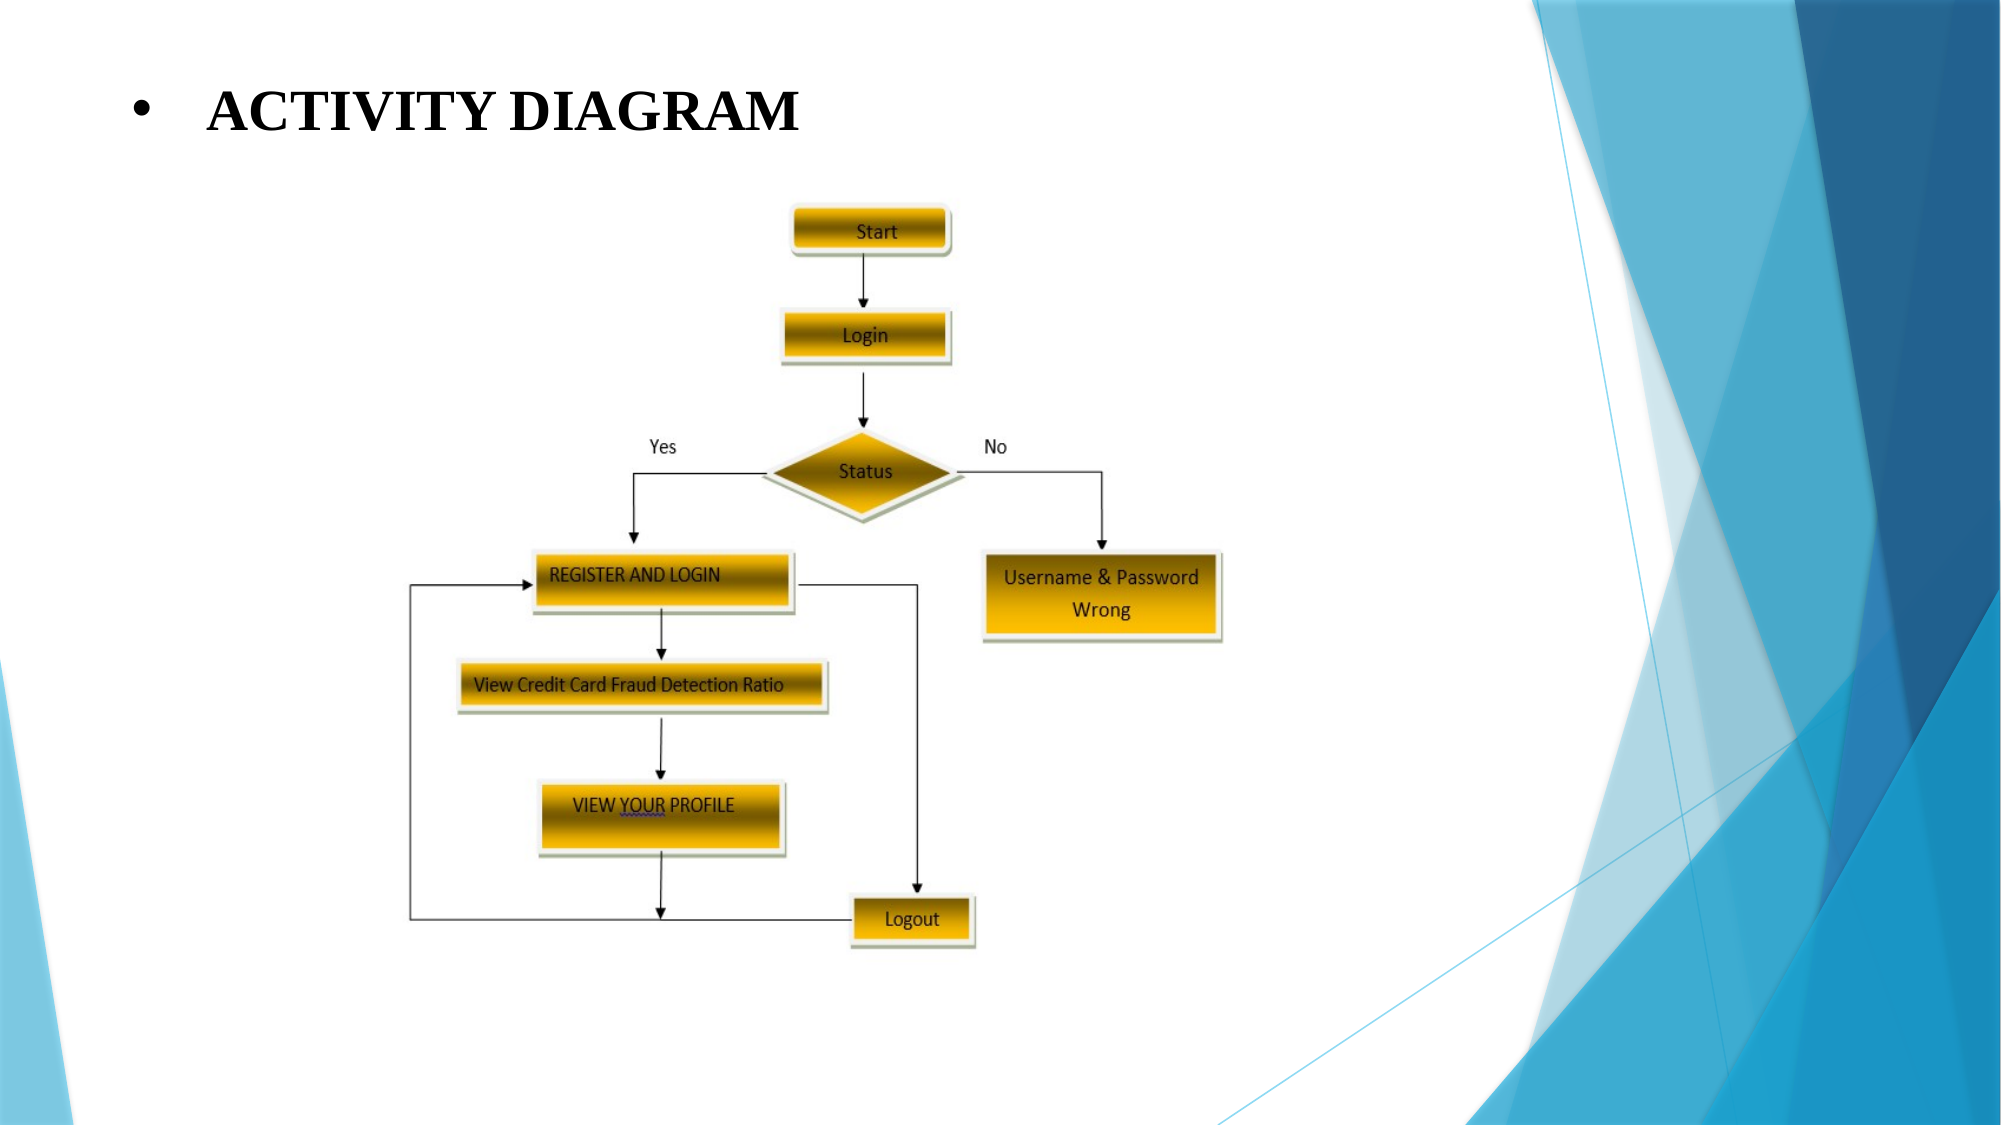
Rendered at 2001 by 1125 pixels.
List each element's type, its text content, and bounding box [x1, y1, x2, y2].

text_box ACTIVITY DIAGRAM [117, 64, 901, 150]
picture [356, 177, 1353, 1014]
